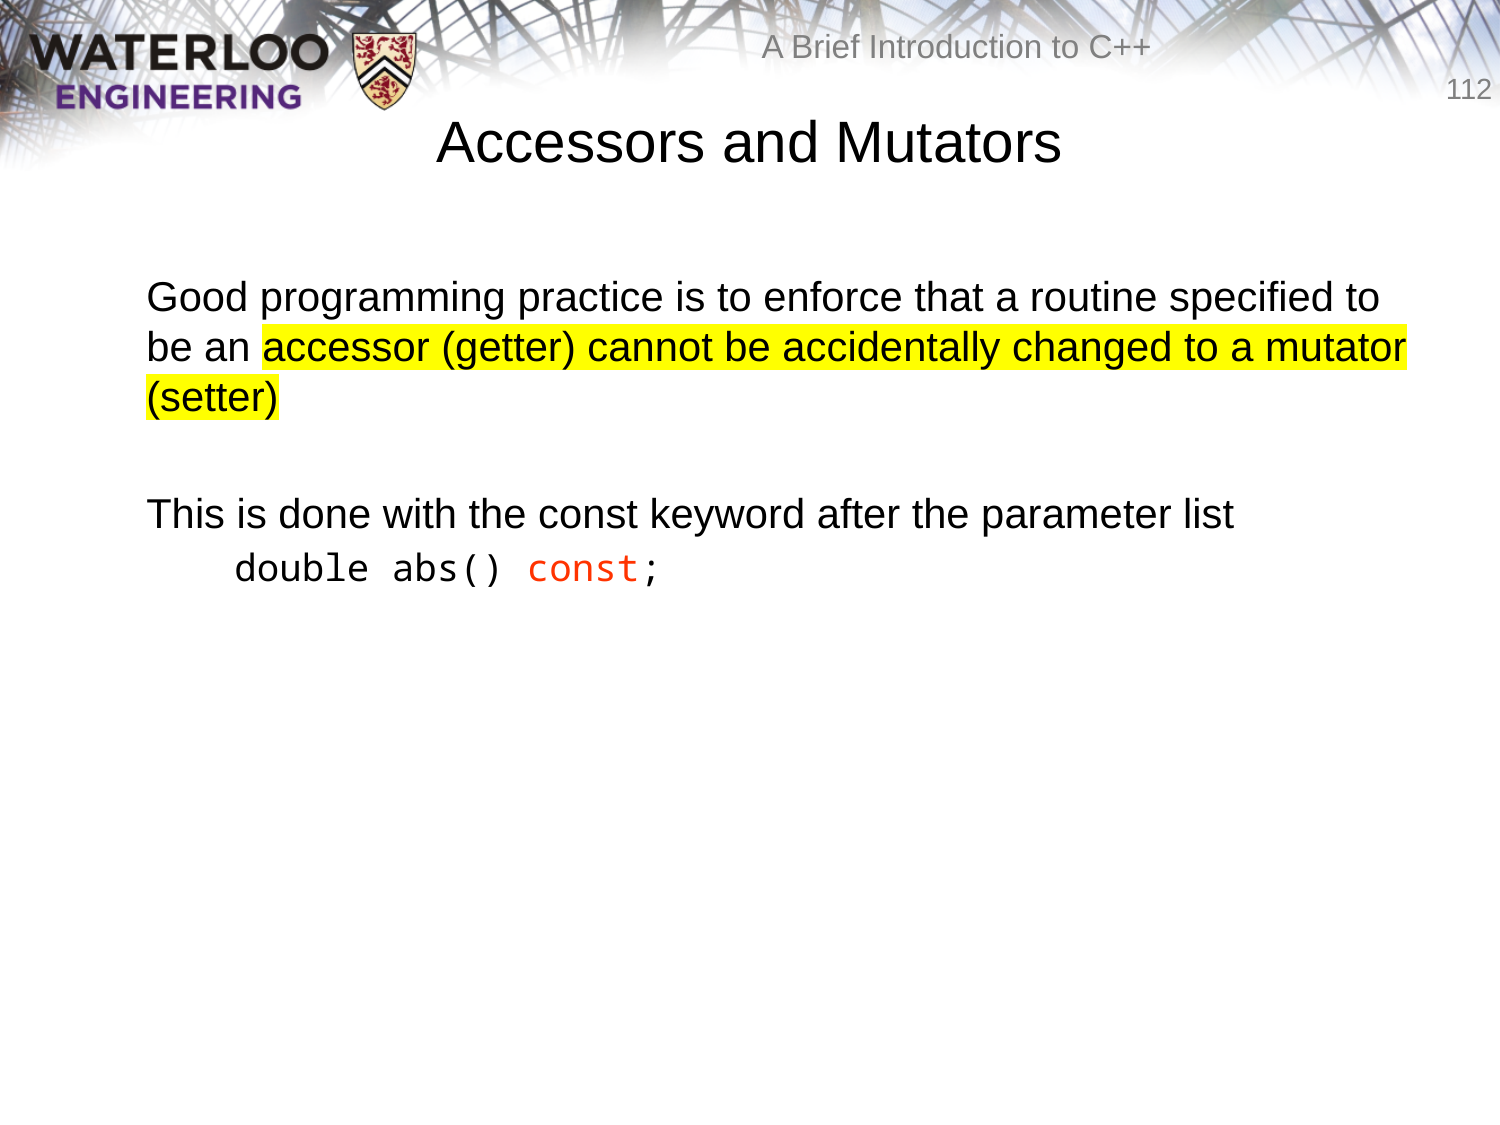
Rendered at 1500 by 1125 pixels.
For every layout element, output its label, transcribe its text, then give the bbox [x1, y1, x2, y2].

title Accessors and Mutators [74, 44, 1426, 233]
picture [0, 0, 1500, 1125]
list Good programming practice is to enforce that a routine specified to be an accessor (getter) cannot be accidentally changed to a mutator (setter) This is done with the const keyword after the parameter list double abs() const; [74, 262, 1426, 1006]
